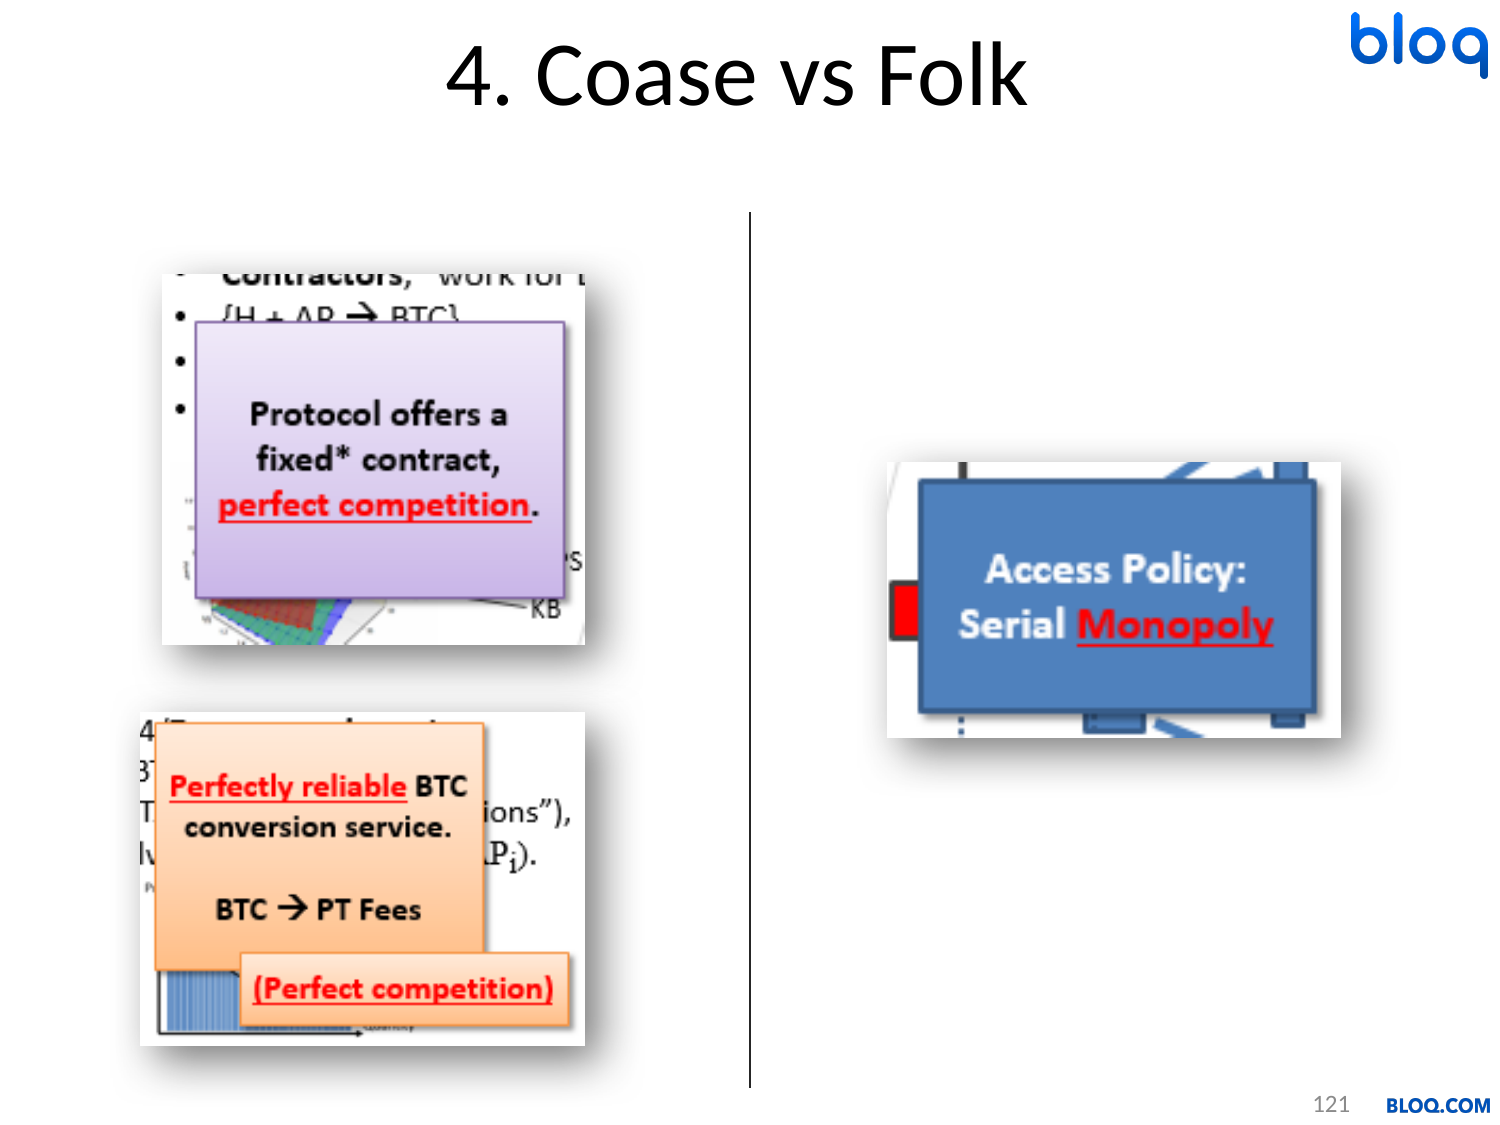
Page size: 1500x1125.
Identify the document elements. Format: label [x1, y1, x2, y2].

picture [1413, 12, 1488, 79]
picture [162, 274, 585, 645]
picture [140, 712, 585, 1047]
picture [1387, 1098, 1490, 1113]
picture [887, 462, 1341, 738]
slide_number [1015, 1072, 1366, 1125]
title [62, 0, 1413, 163]
